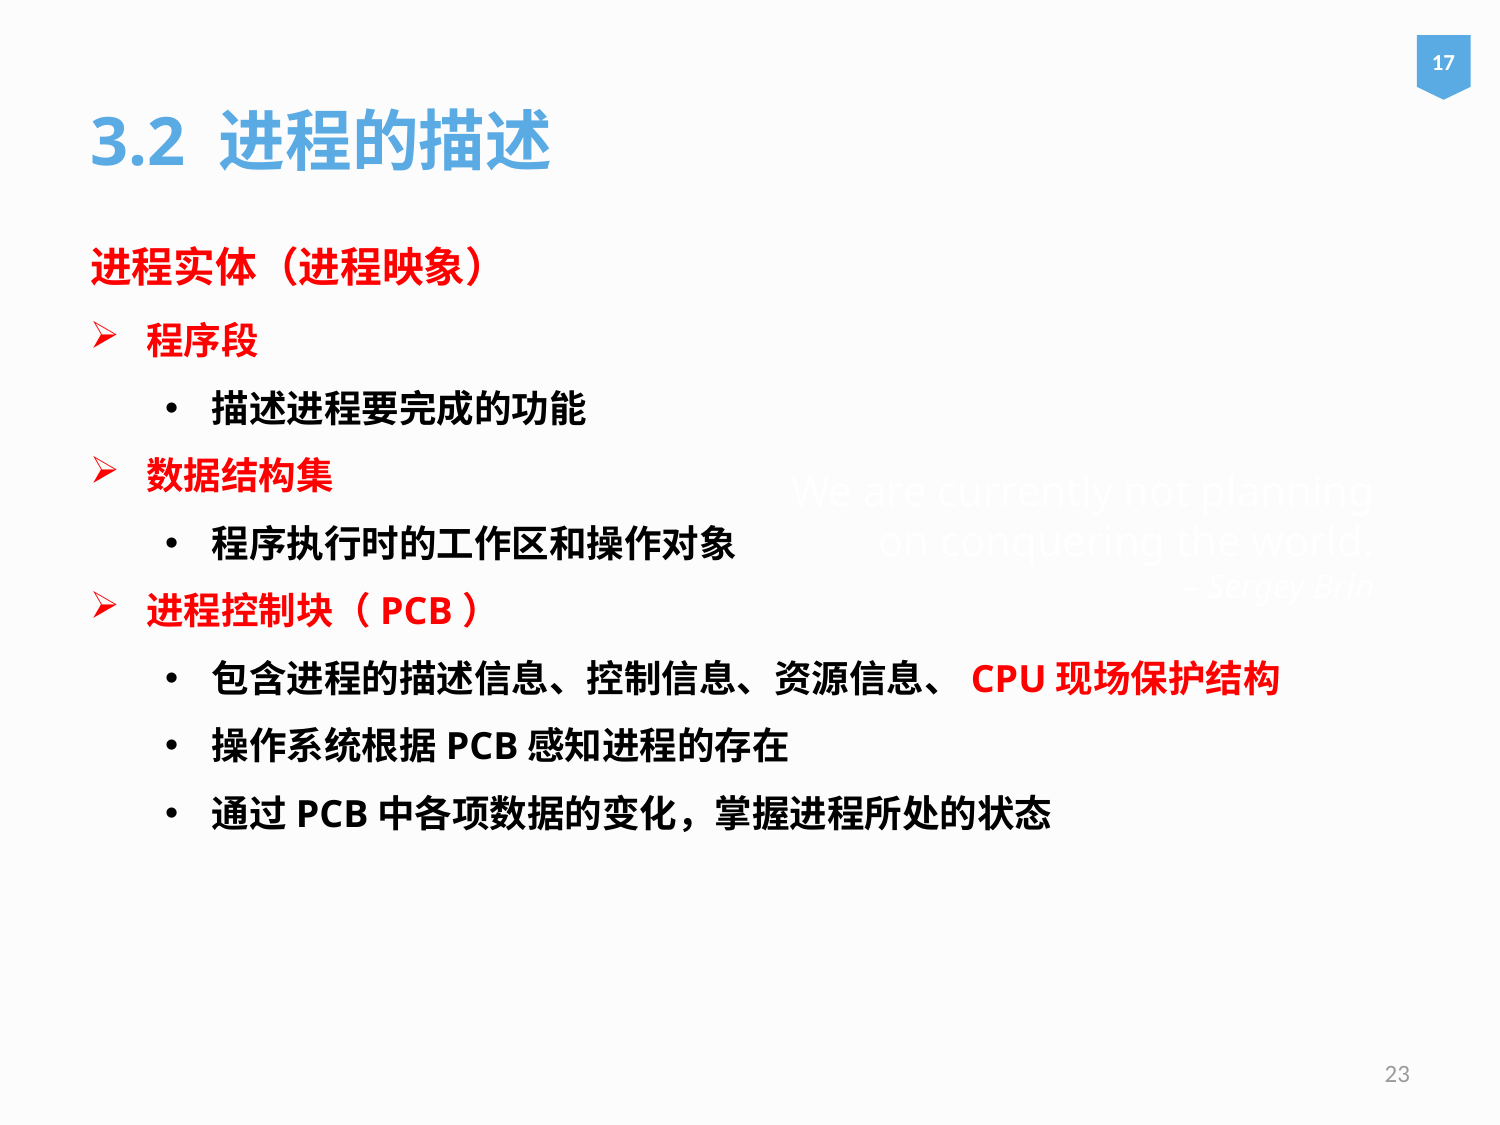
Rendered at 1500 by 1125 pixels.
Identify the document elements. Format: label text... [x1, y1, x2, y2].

slide_number 23 [1074, 1042, 1425, 1103]
text_box 17 [1414, 33, 1473, 102]
text_box 程序段 描述进程要完成的功能 数据结构集 程序执行时的工作区和操作对象 进程控制块（PCB） 包含进程的描述信息、控制信息、资源信息、CPU现场保护结构 操作系统根据PCB感知进程的存在 通过PCB中各项数据的变化，掌握进程所处的状态 [75, 287, 1444, 1005]
text_box 进程实体（进程映象） [74, 208, 1387, 321]
text_box 3.2 进程的描述 [74, 45, 1425, 233]
